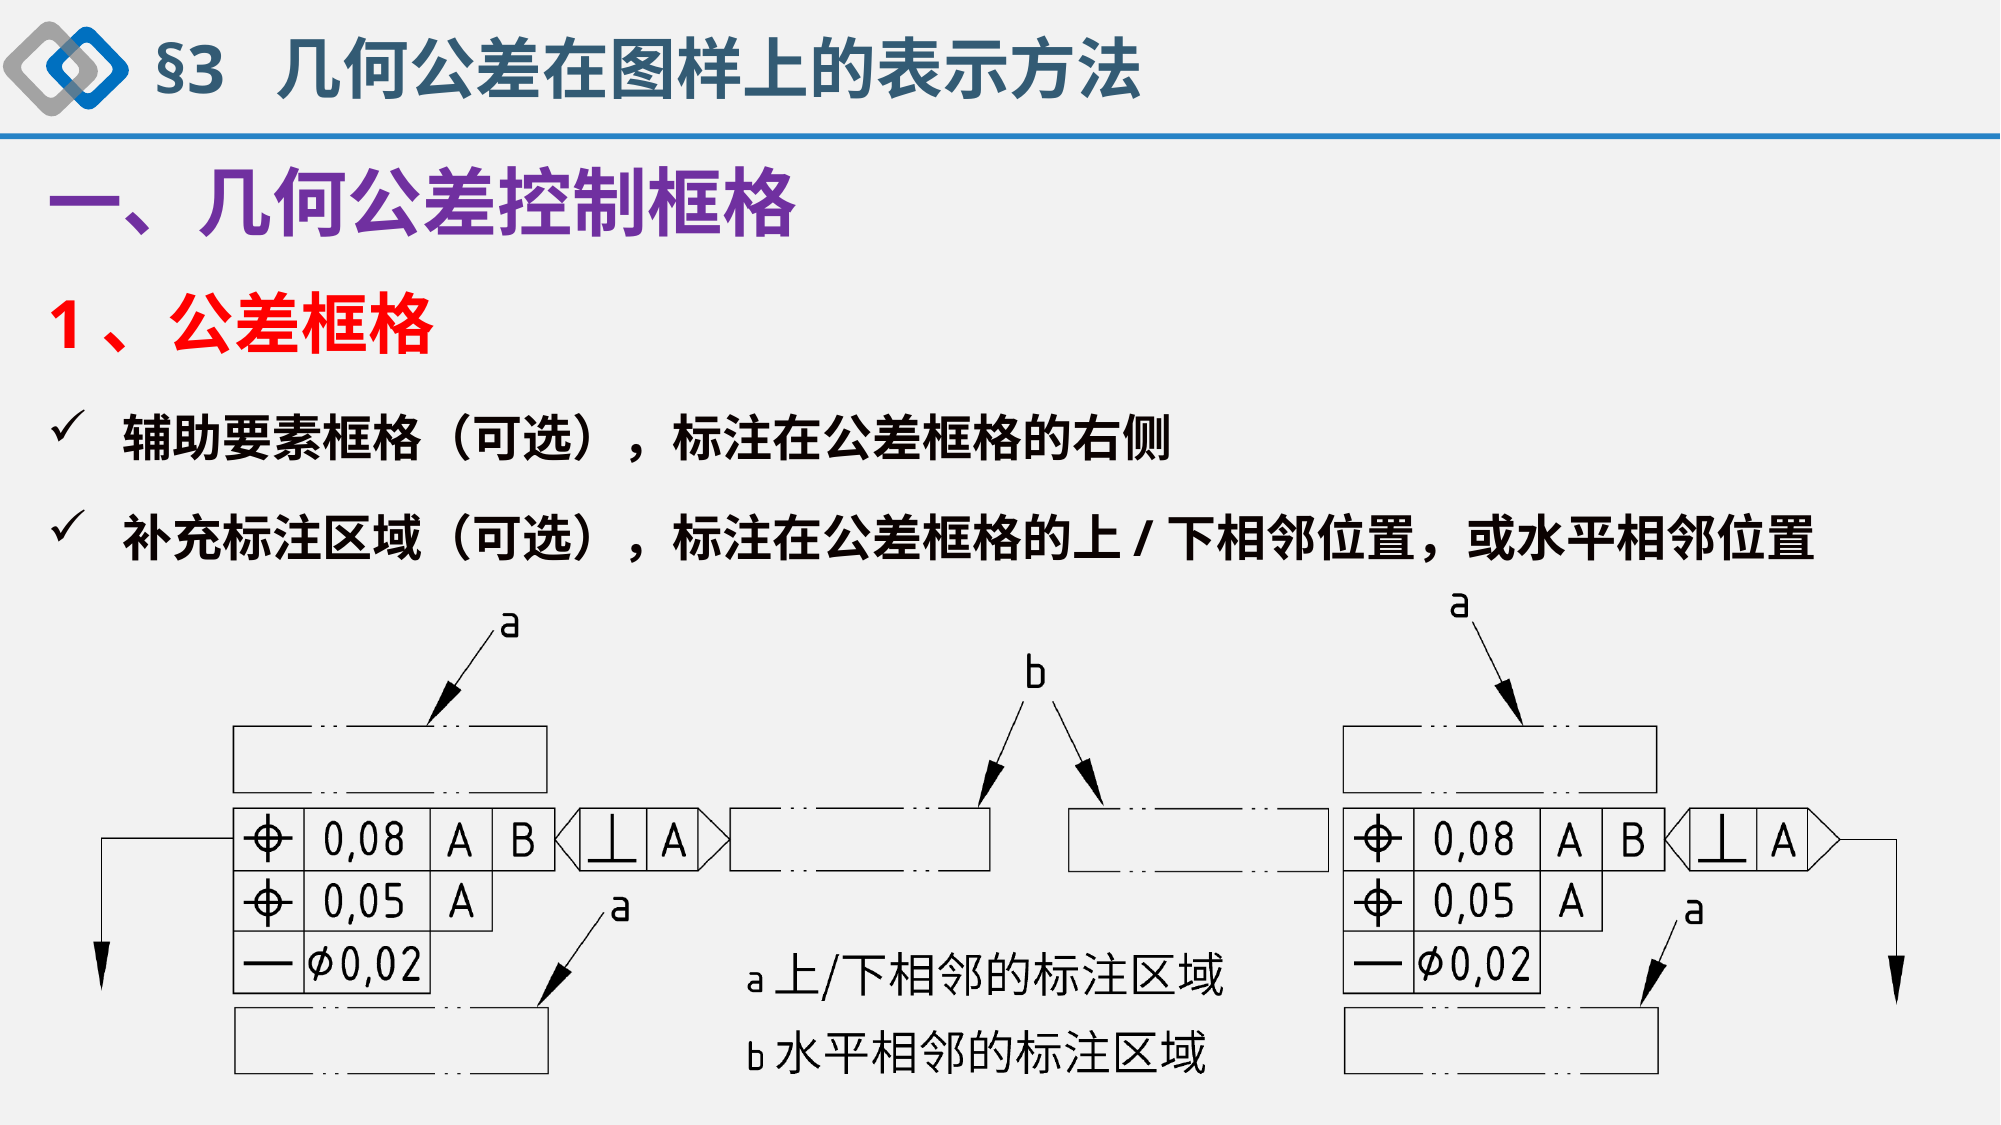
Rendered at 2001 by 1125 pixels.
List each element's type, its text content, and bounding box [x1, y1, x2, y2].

list 一、几何公差控制框格 辅助要素框格（可选），标注在公差框格的右侧 补充标注区域（可选），标注在公差框格的上/下相邻位置，或水平相邻位置 [32, 400, 1898, 446]
list 一、几何公差控制框格 辅助要素框格（可选），标注在公差框格的右侧 补充标注区域（可选），标注在公差框格的上/下相邻位置，或水平相邻位置 [32, 148, 1898, 274]
text_box 1、公差框格 [32, 274, 1898, 400]
text_box §3 几何公差在图样上的表示方法 [139, 18, 1510, 115]
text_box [75, 562, 1925, 1088]
